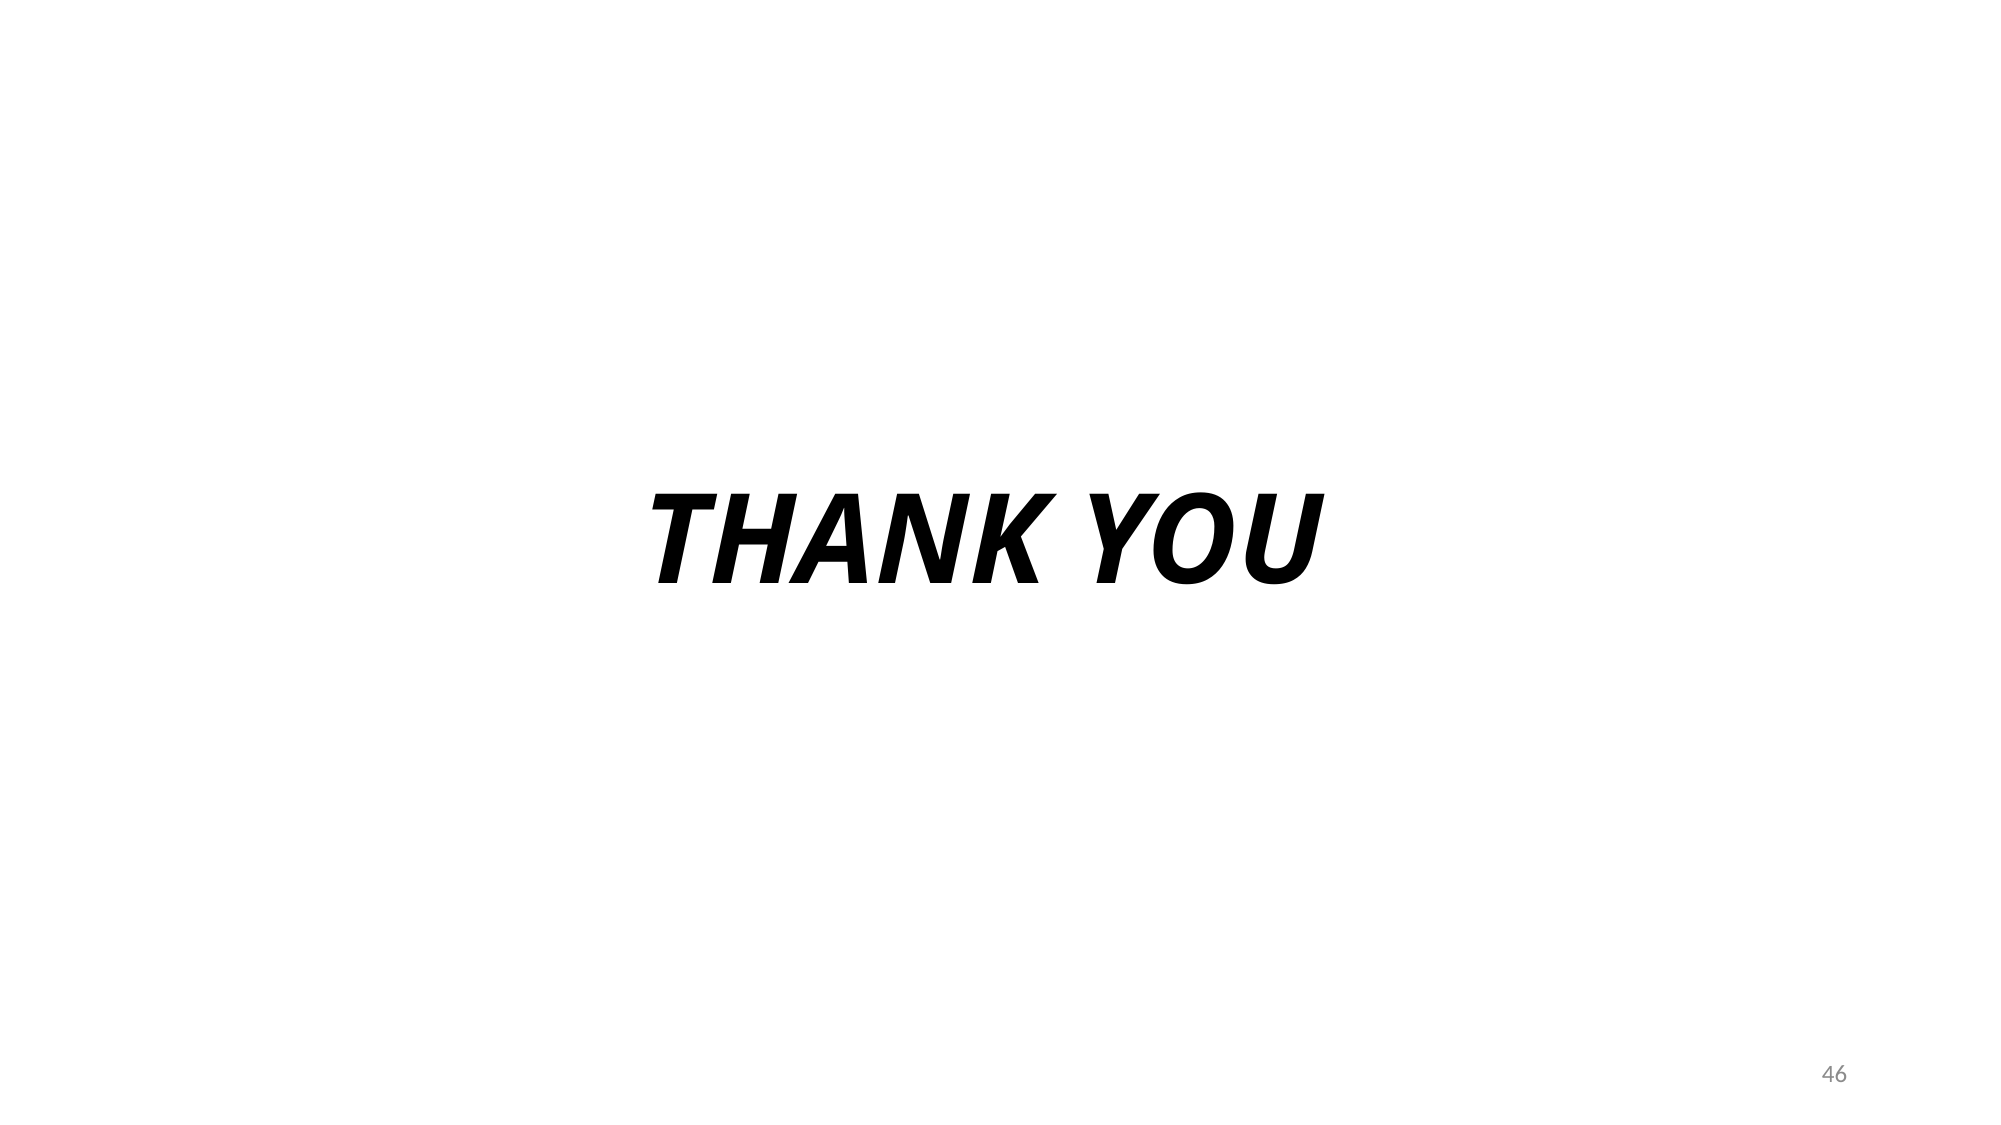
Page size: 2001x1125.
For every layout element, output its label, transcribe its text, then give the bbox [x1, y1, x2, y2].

slide_number 46 [1412, 1042, 1863, 1103]
list THANK YOU [137, 468, 1863, 920]
